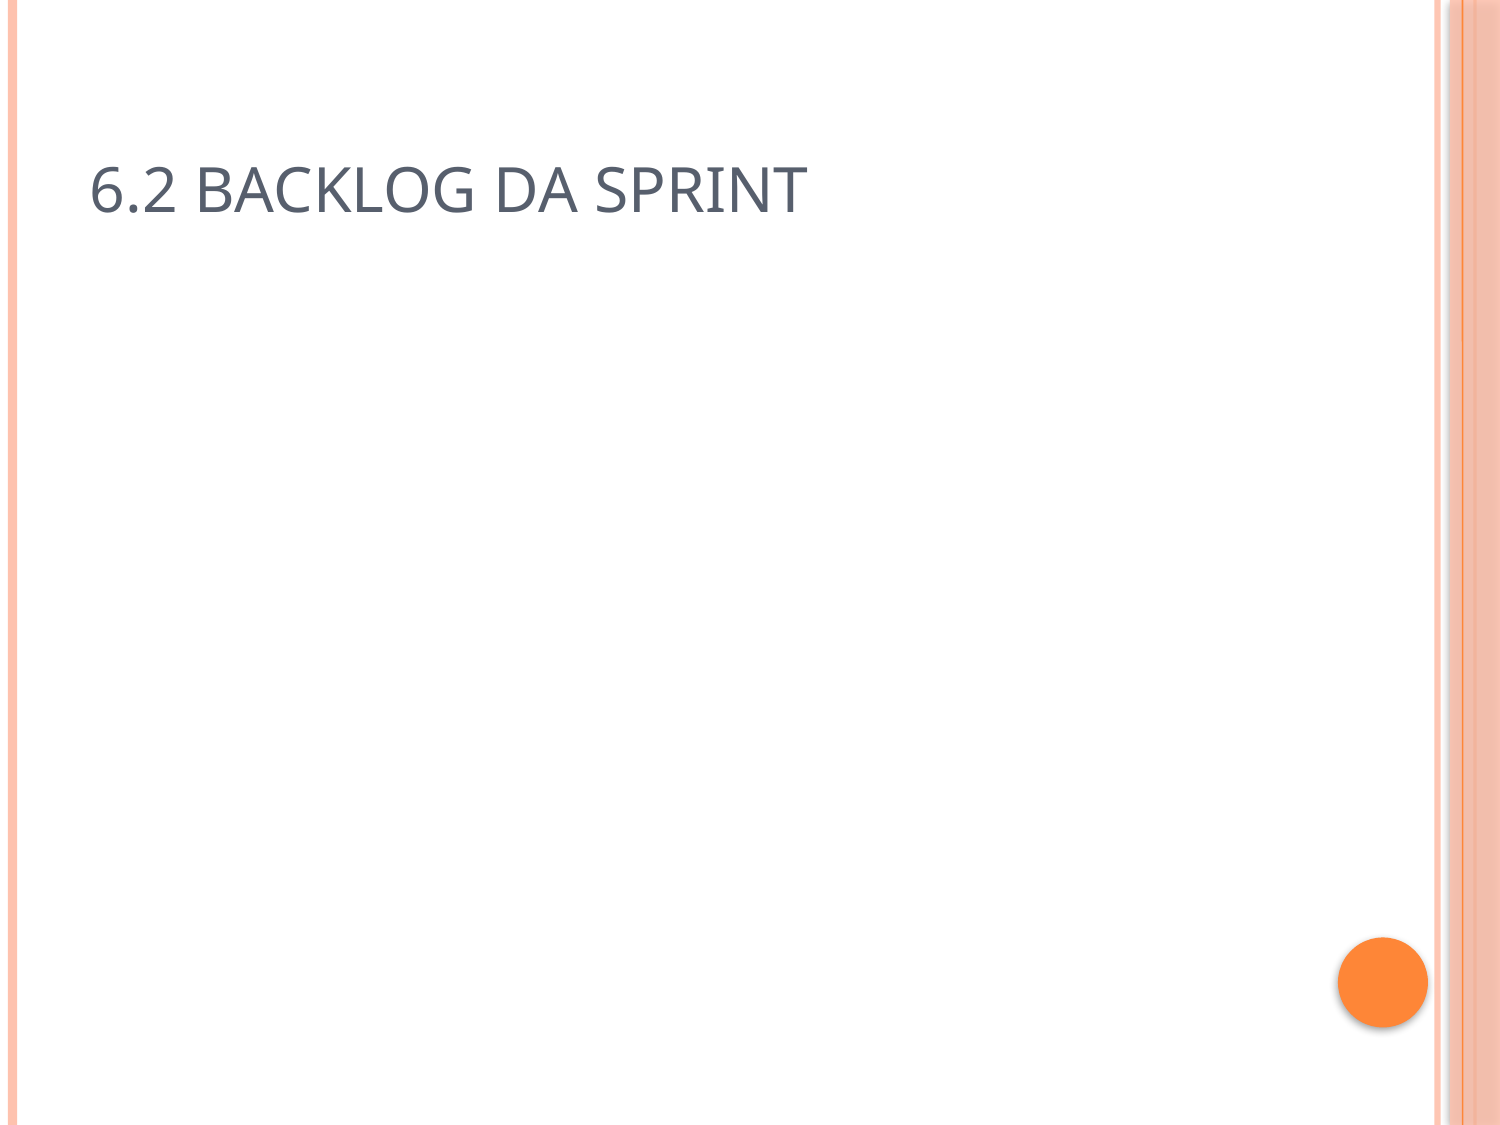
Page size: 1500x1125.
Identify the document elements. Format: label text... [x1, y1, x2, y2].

title 6.2 Backlog da Sprint [75, 45, 1300, 233]
